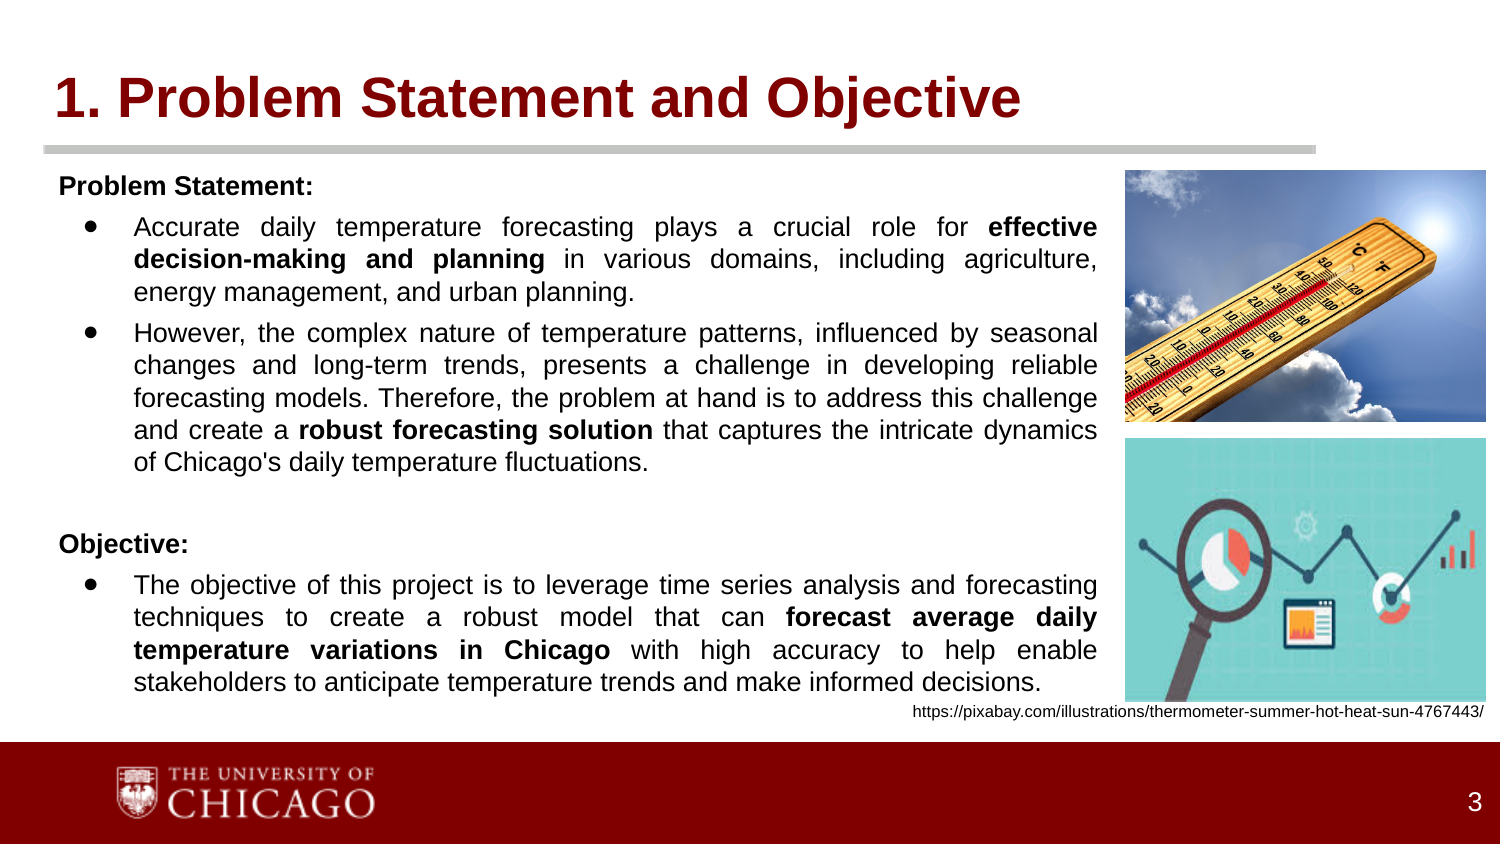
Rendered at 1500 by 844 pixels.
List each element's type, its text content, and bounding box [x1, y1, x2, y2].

picture [1124, 438, 1487, 702]
picture [0, 741, 1500, 844]
picture [43, 145, 1321, 154]
text_box https://pixabay.com/illustrations/thermometer-summer-hot-heat-sun-4767443/ [338, 690, 1500, 731]
picture [1124, 170, 1487, 423]
title 1. Problem Statement and Objective [43, 35, 1412, 154]
text_box Problem Statement: Accurate daily temperature forecasting plays a crucial role for effective decision-making and planning in various domains, including agriculture, energy management, and urban planning. However, the complex nature of temperature patterns, influenced by seasonal changes and long-term trends, presents a challenge in developing reliable forecasting models. Therefore, the problem at hand is to address this challenge and create a robust forecasting solution that captures the intricate dynamics of Chicago's daily temperature fluctuations. Objective: The objective of this project is to leverage time series analysis and forecasting techniques to create a robust model that can forecast average daily temperature variations in Chicago with high accuracy to help enable stakeholders to anticipate temperature trends and make informed decisions. [43, 161, 1113, 740]
